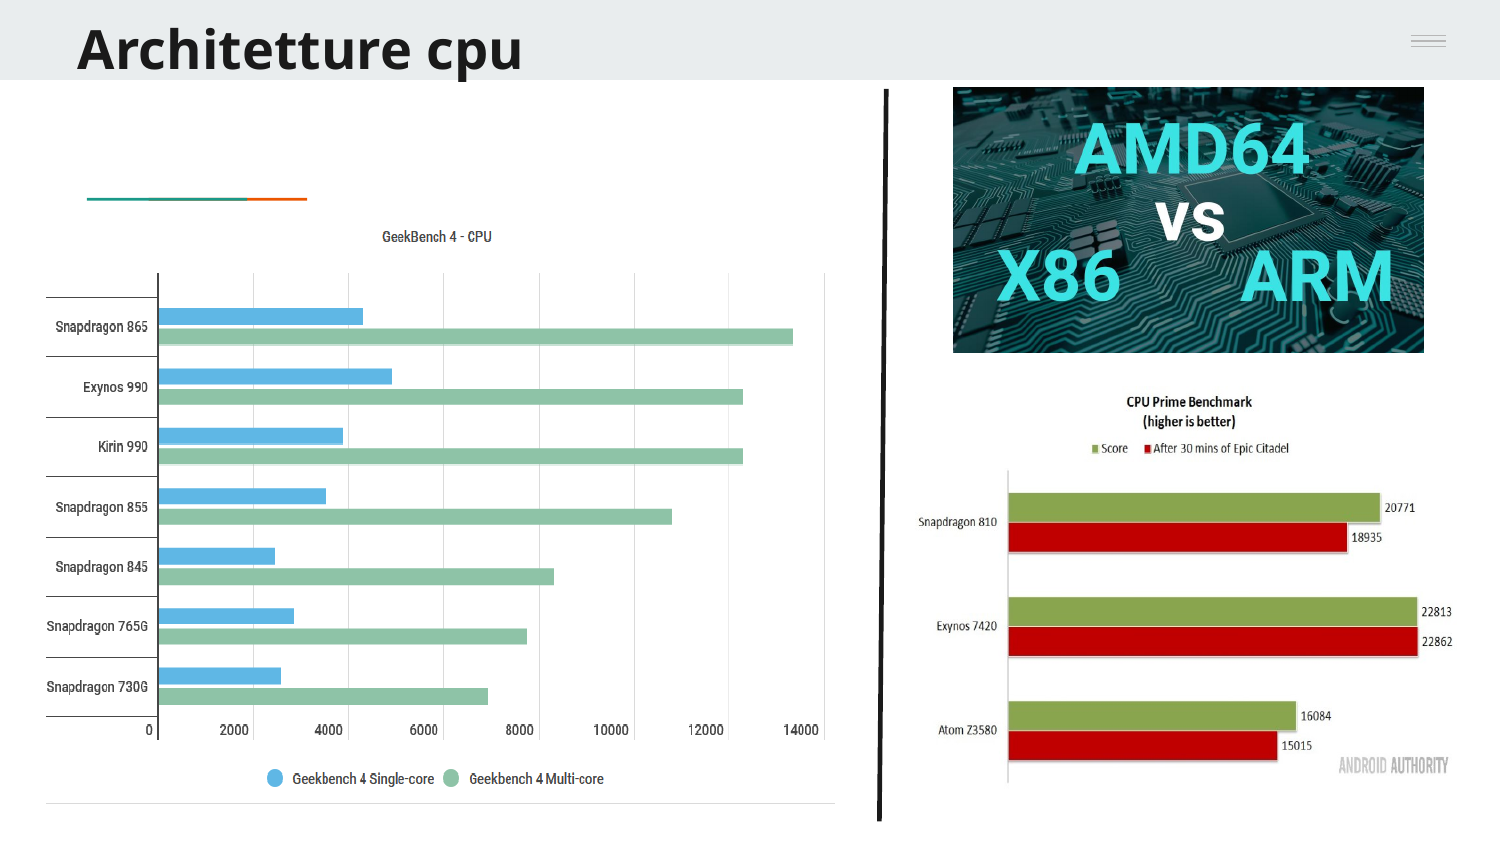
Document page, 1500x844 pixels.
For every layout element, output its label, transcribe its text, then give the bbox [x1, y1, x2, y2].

picture [915, 385, 1462, 790]
picture [32, 211, 838, 810]
picture [953, 87, 1424, 353]
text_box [879, 88, 887, 822]
title Architetture cpu [62, 0, 1325, 88]
